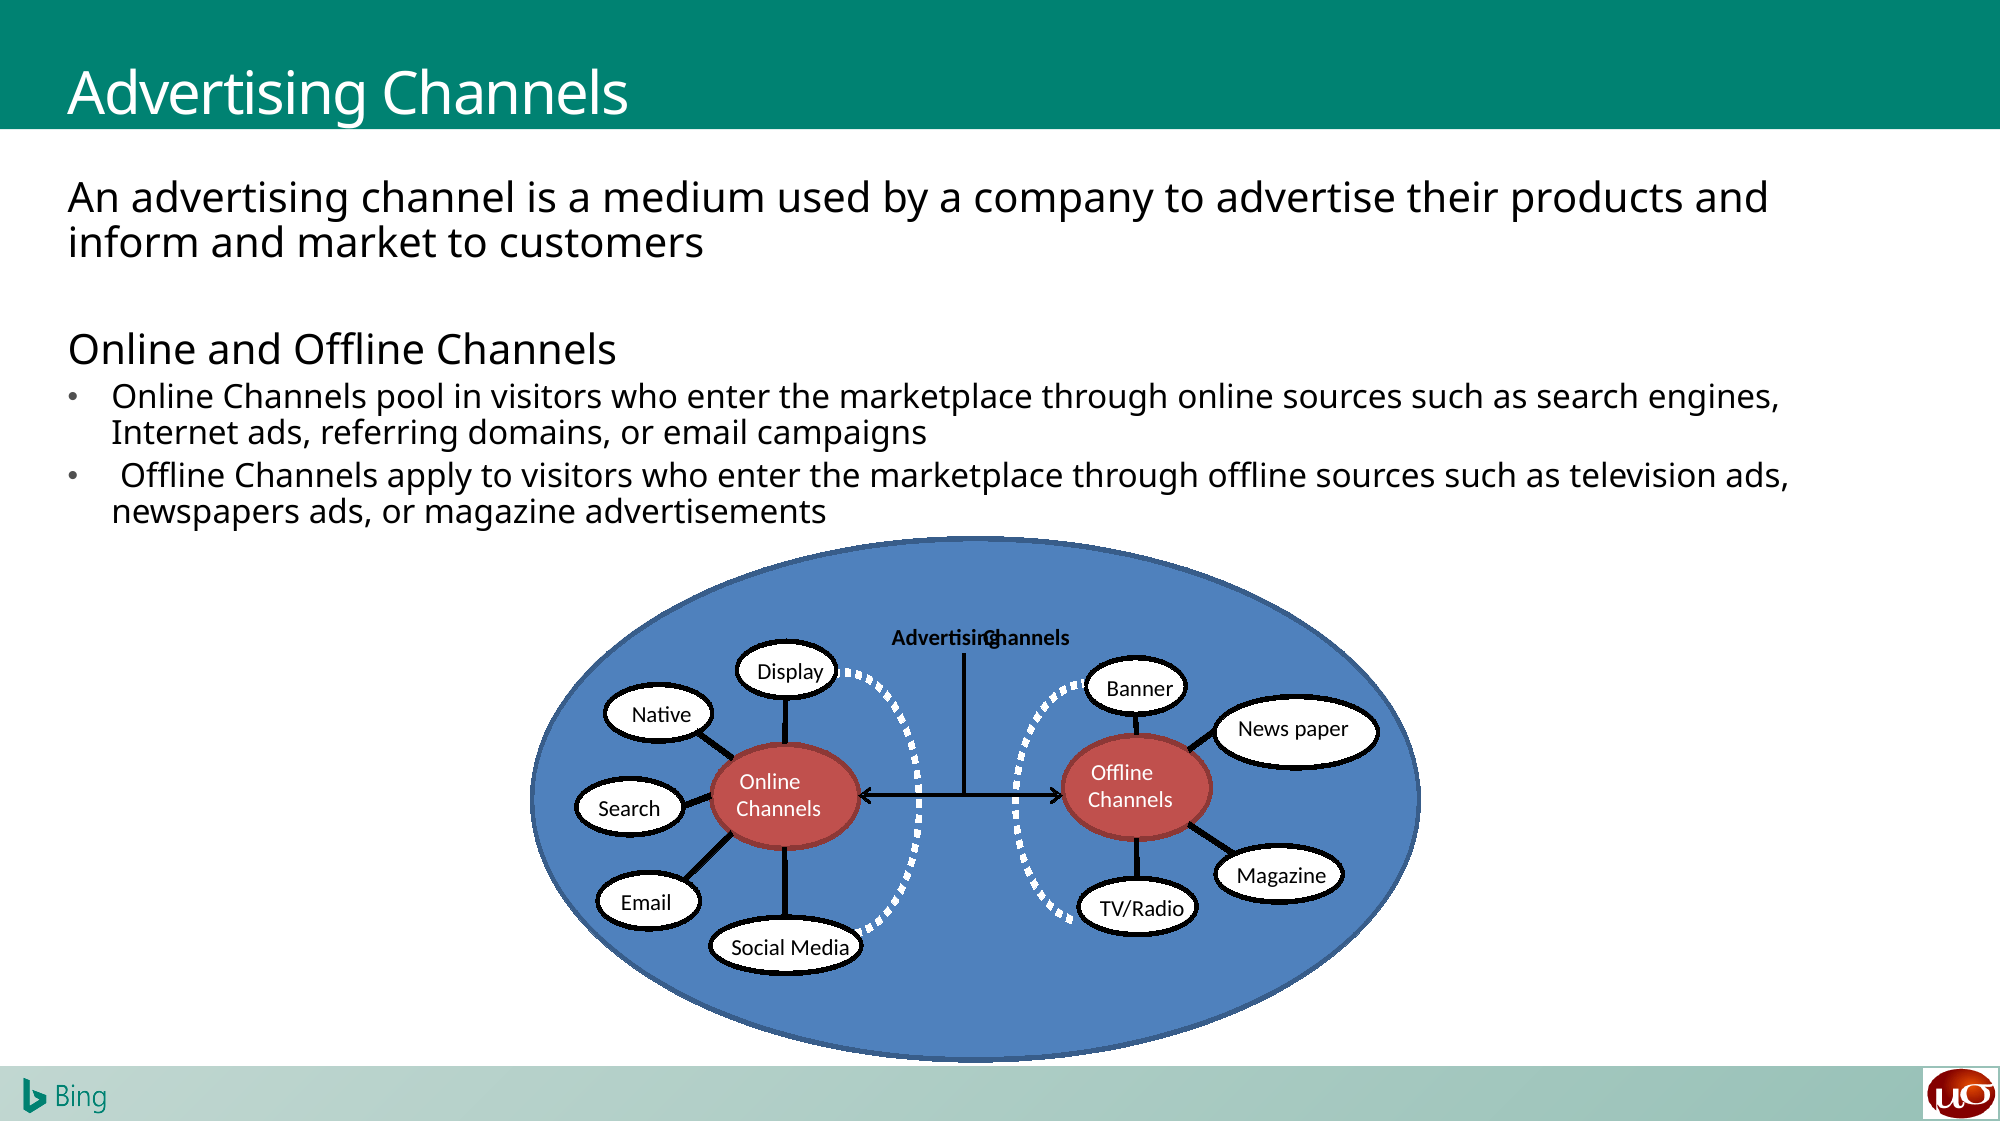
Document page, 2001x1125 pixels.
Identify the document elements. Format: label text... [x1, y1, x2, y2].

picture [1923, 1068, 1998, 1119]
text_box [489, 506, 1483, 1105]
picture [9, 1062, 124, 1125]
title Advertising Channels [43, 48, 1825, 161]
list An advertising channel is a medium used by a company to advertise their products and inform and market to customers Online and Offline Channels Online Channels pool in visitors who enter the marketplace through online sources such as search engines, Internet ads, referring domains, or email campaigns Offline Channels apply to visitors who enter the marketplace through offline sources such as television ads, newspapers ads, or magazine advertisements [43, 161, 1825, 612]
